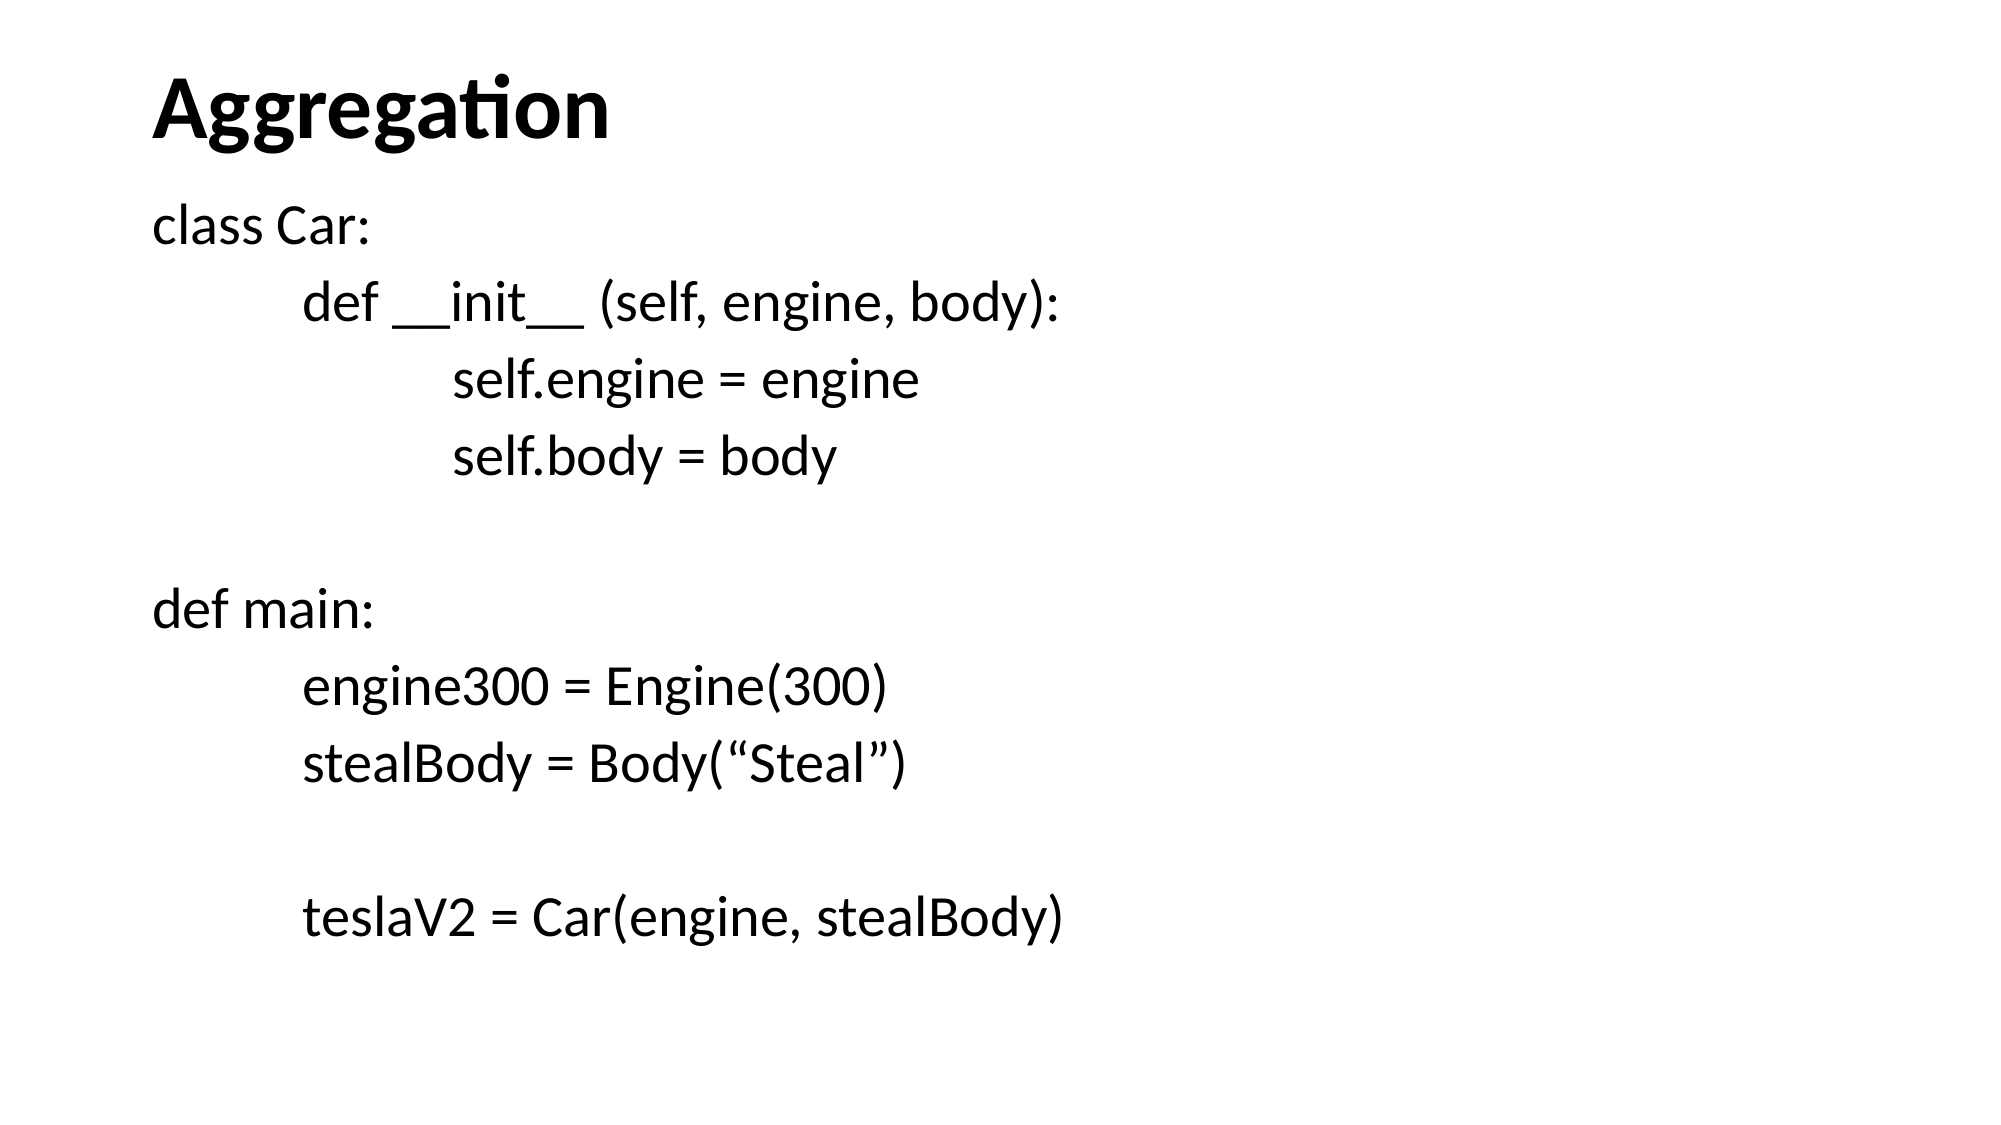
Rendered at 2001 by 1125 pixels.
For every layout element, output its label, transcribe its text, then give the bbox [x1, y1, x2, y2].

title Aggregation [137, 0, 1863, 192]
list class Car: def __init__ (self, engine, body): self.engine = engine self.body = body def main: engine300 = Engine(300) stealBody = Body(“Steal”) teslaV2 = Car(engine, stealBody) [137, 192, 1863, 1014]
